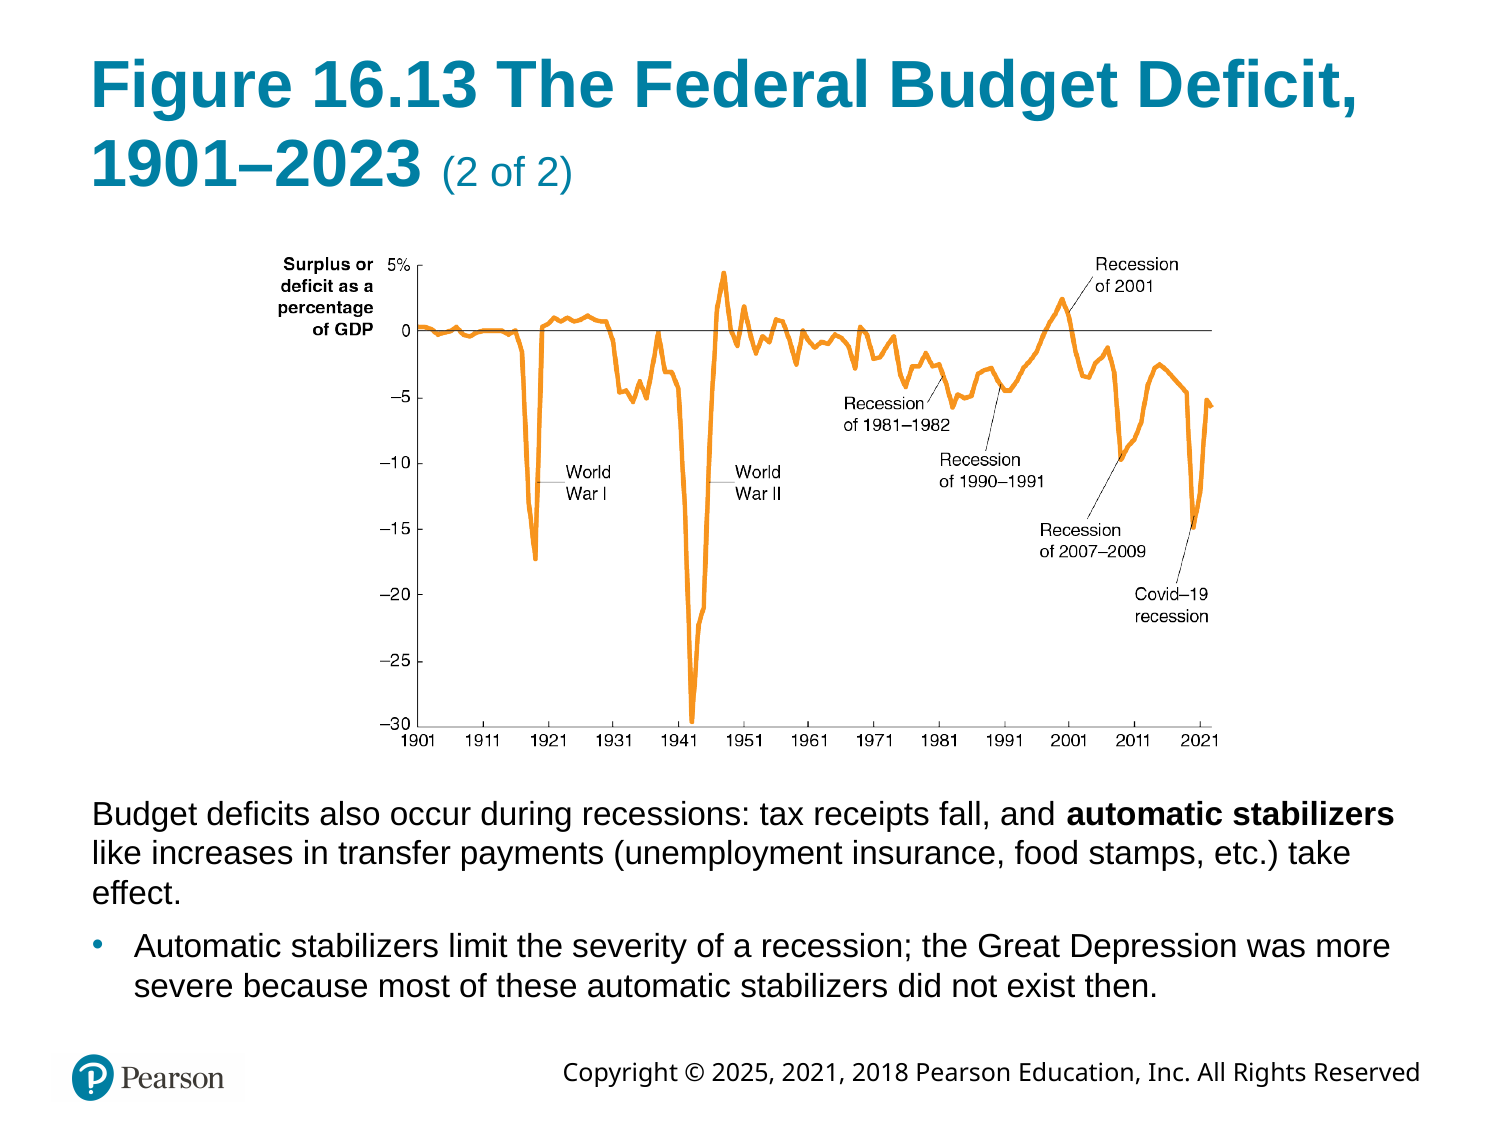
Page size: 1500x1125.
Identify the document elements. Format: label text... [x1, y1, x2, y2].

picture [276, 255, 1222, 751]
title Figure 16.13 The Federal Budget Deficit, 1901–2023 (2 of 2) [75, 35, 1425, 216]
list Budget deficits also occur during recessions: tax receipts fall, and automatic stabilizers like increases in transfer payments (unemployment insurance, food stamps, etc.) take effect. Automatic stabilizers limit the severity of a recession; the Great Depression was more severe because most of these automatic stabilizers did not exist then. [76, 791, 1425, 1024]
picture [51, 1053, 245, 1102]
